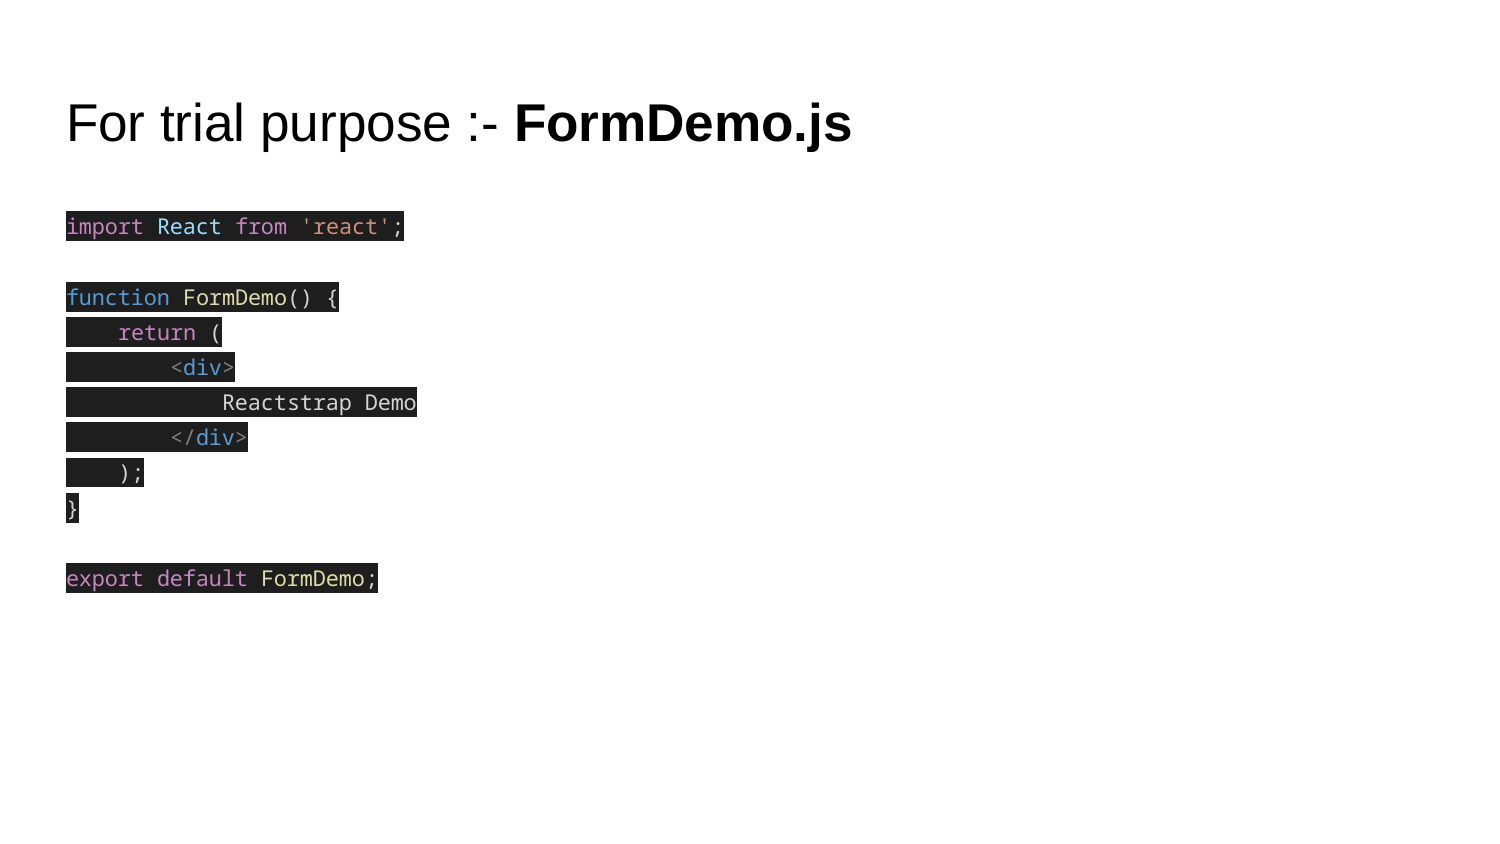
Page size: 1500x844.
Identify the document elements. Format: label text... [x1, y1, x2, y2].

title For trial purpose :- FormDemo.js [51, 72, 1449, 167]
list import React from 'react'; function FormDemo() { return ( <div> Reactstrap Demo </div> ); } export default FormDemo; [51, 189, 1449, 750]
